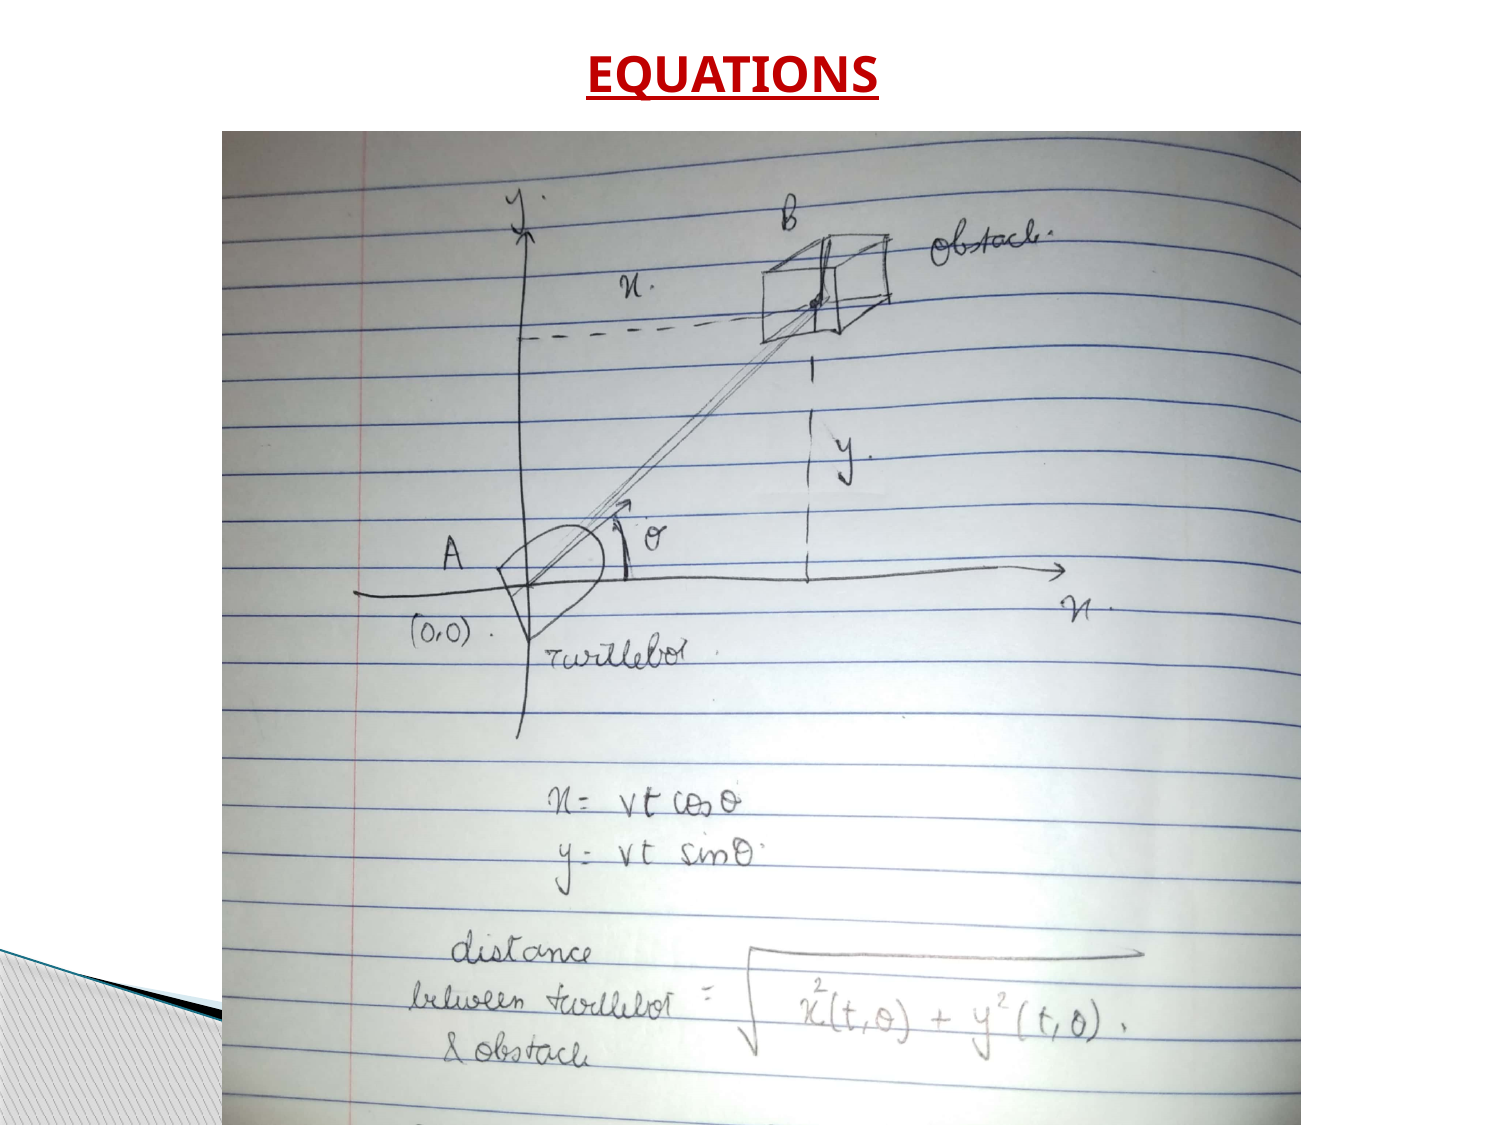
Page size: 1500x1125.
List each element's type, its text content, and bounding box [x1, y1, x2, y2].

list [222, 131, 1301, 1125]
text_box EQUATIONS [339, 35, 1125, 110]
